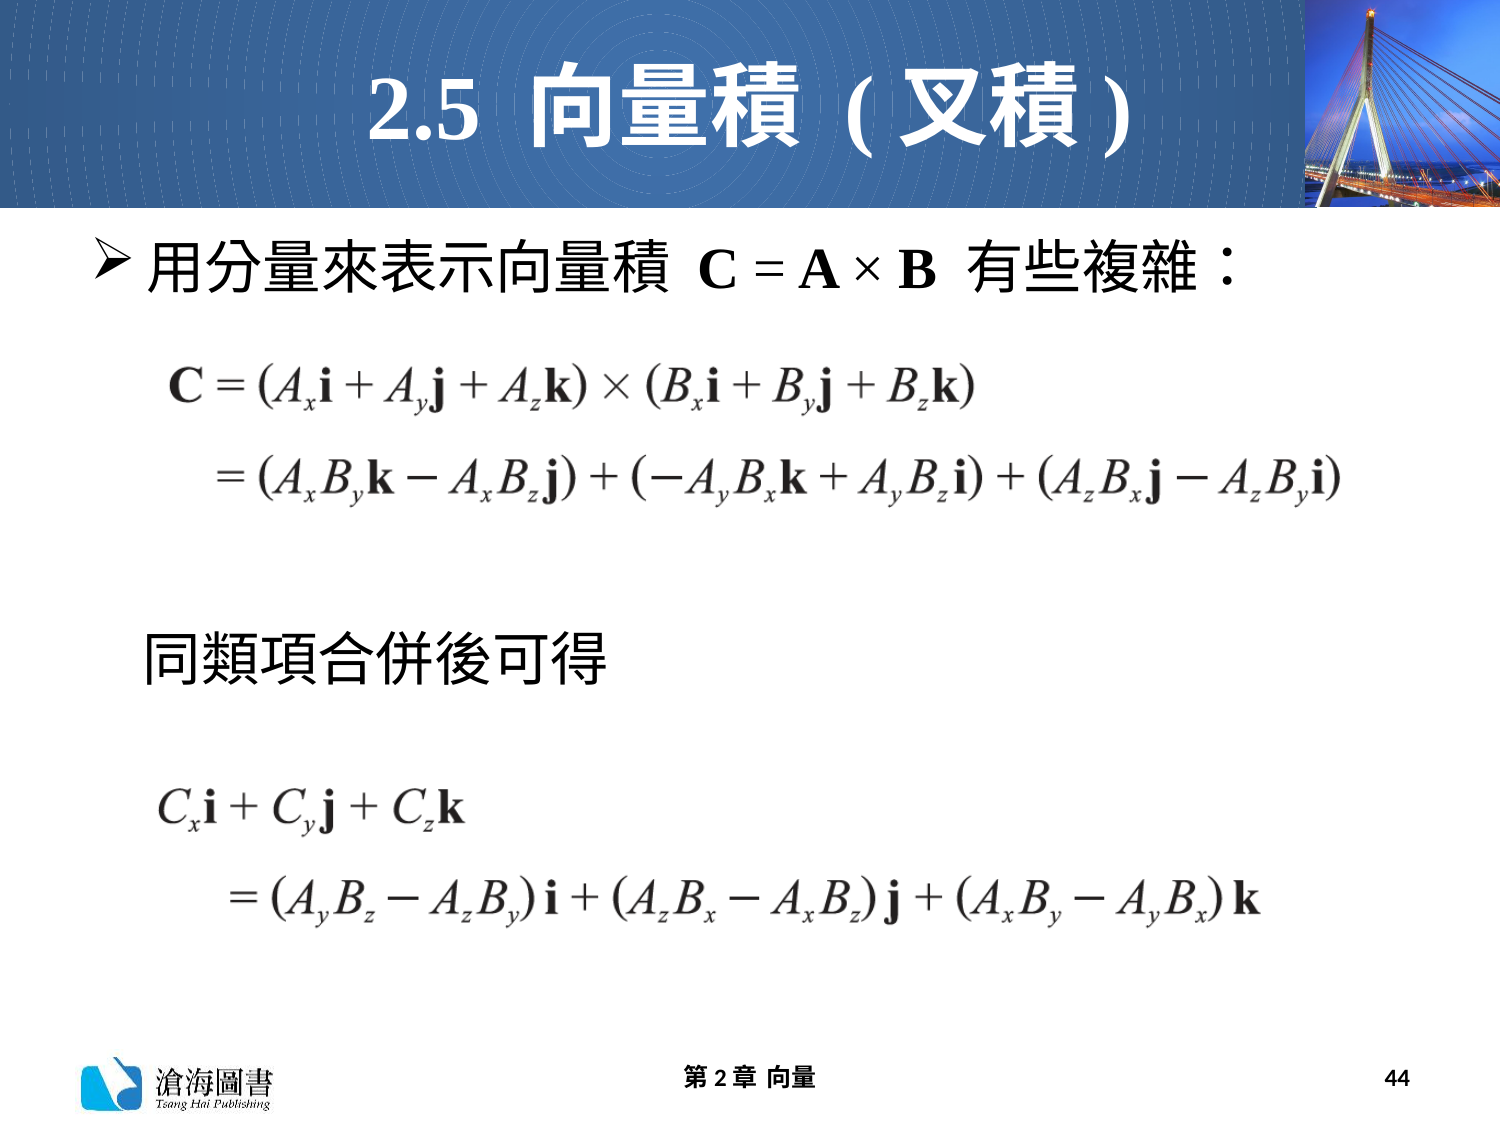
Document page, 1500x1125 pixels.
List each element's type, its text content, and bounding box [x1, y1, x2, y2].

title 2.5 向量積 (叉積) [75, 21, 1425, 185]
picture [148, 349, 1352, 518]
slide_number 44 [1074, 1046, 1425, 1107]
footer 第2章 向量 [512, 1046, 988, 1107]
picture [75, 1049, 274, 1118]
list 用分量來表示向量積 C = A × B 有些複雜： 同類項合併後可得 [75, 219, 1425, 1043]
picture [148, 774, 1274, 935]
picture [1305, 0, 1500, 207]
